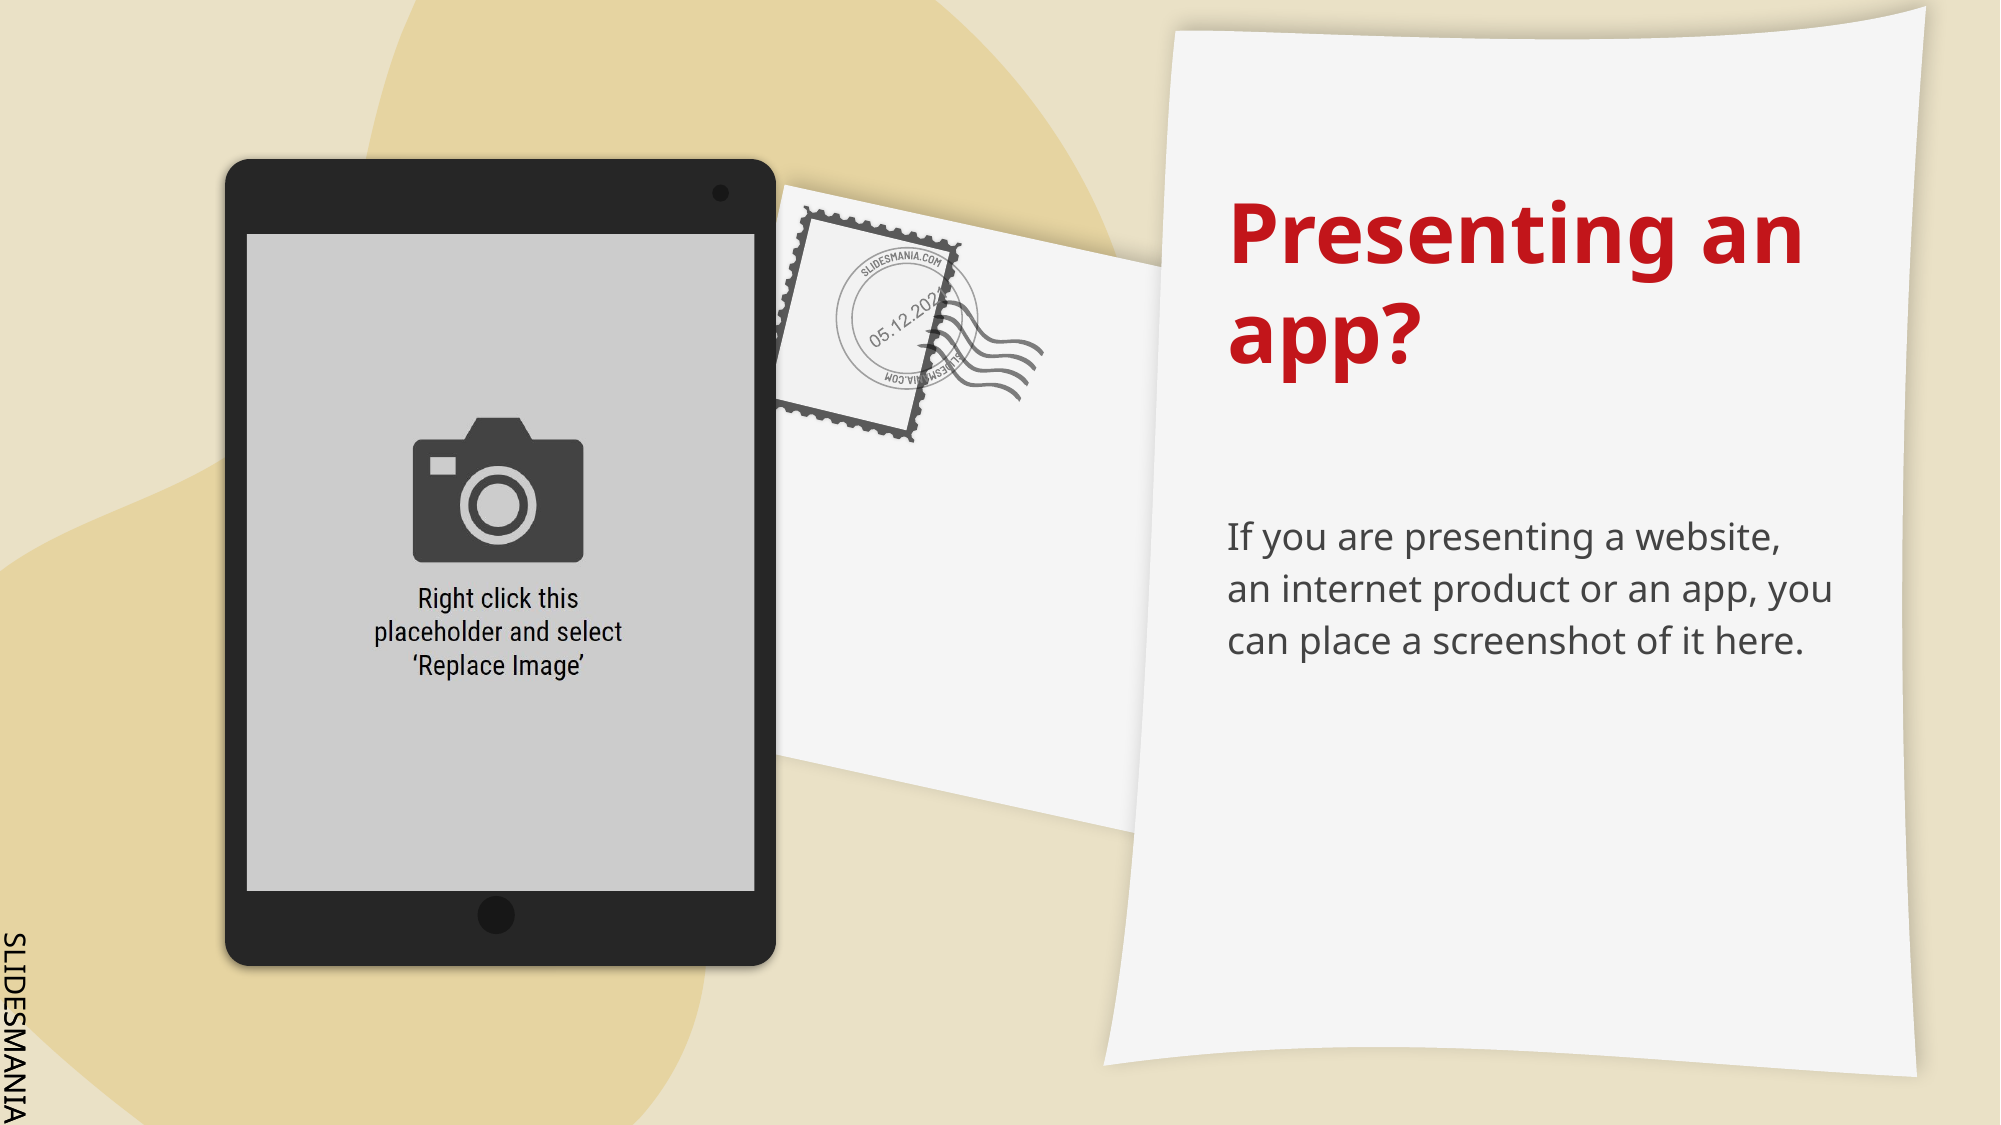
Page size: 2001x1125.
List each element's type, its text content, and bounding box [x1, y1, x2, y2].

list If you are presenting a website, an internet product or an app, you can place a screenshot of it here. [1207, 486, 1855, 809]
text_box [224, 158, 777, 967]
title Presenting an app? [1207, 159, 1855, 286]
picture [246, 233, 755, 891]
